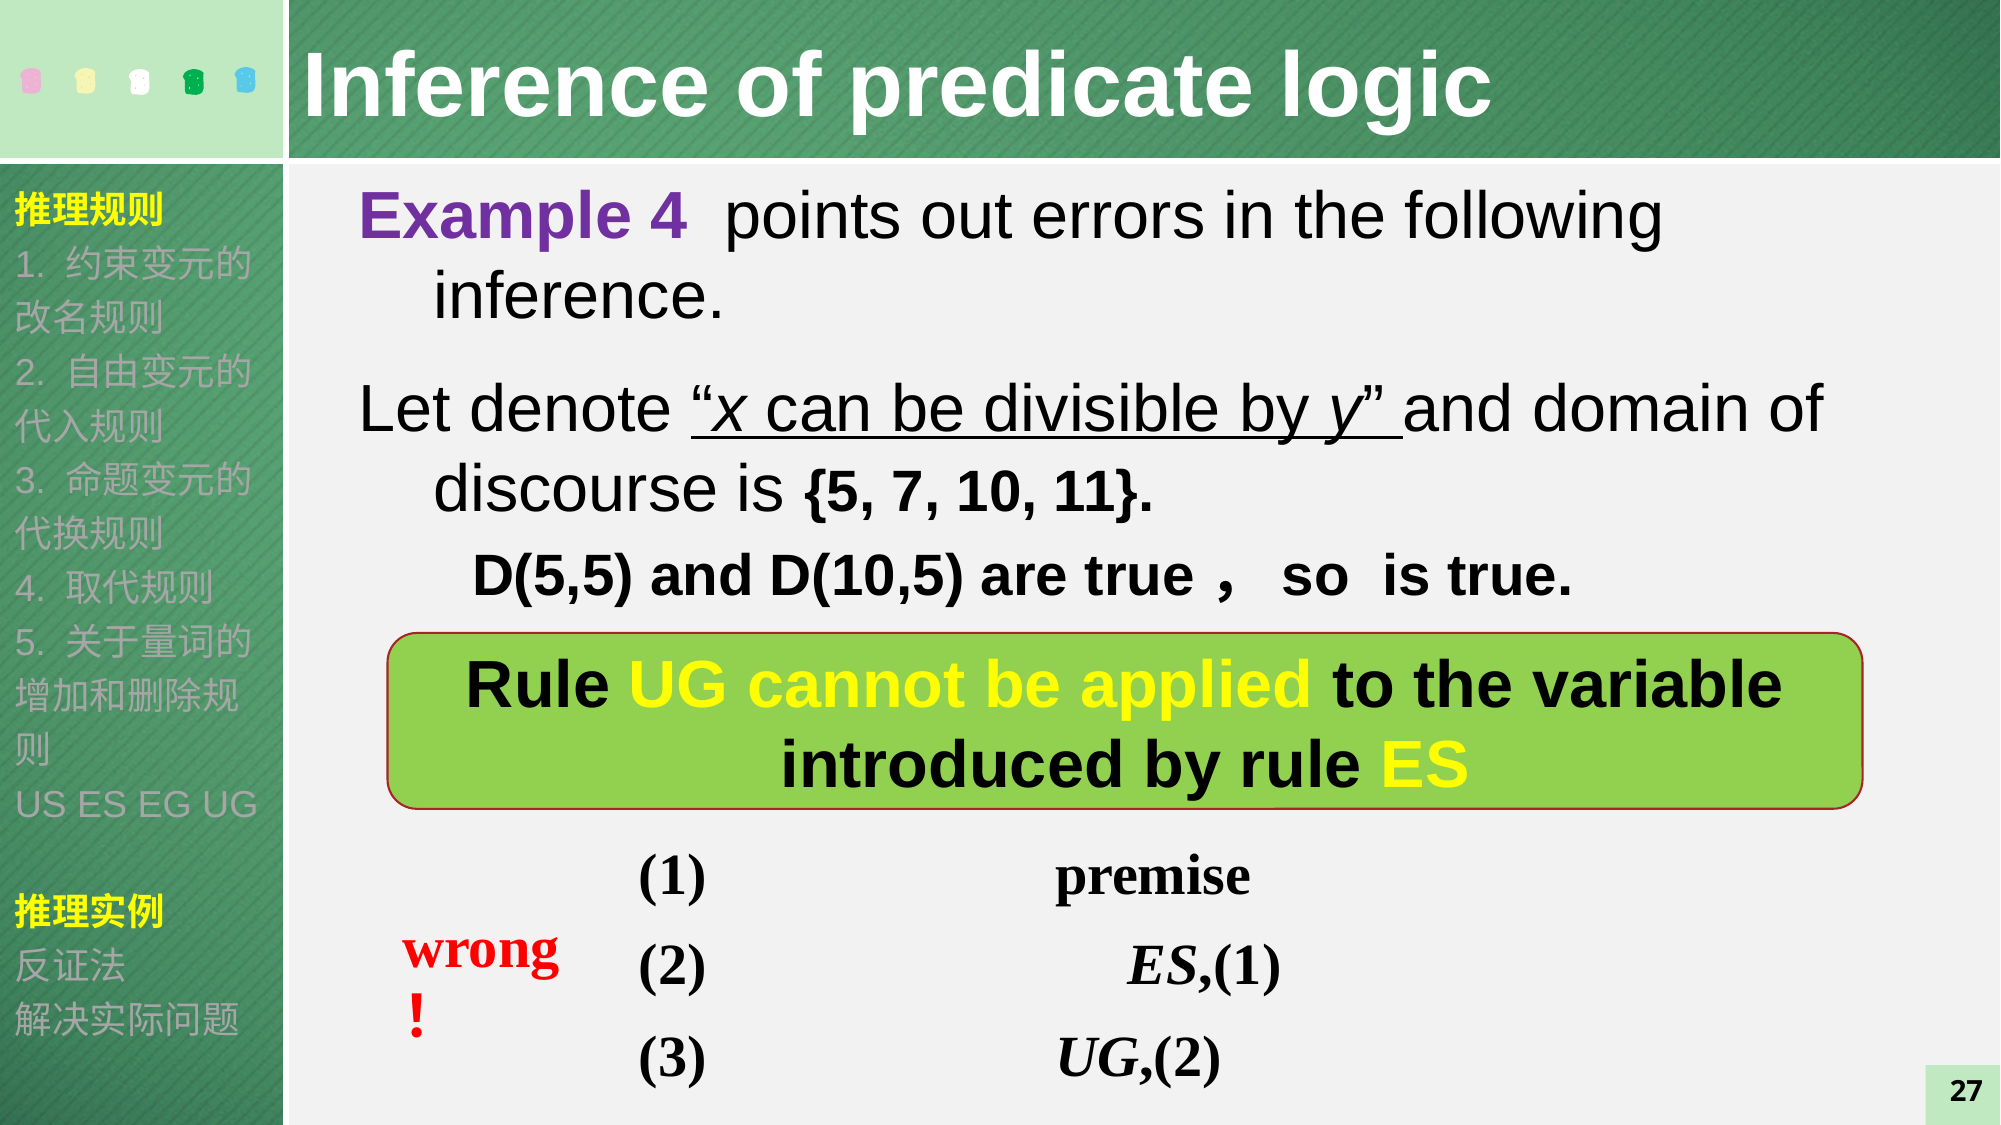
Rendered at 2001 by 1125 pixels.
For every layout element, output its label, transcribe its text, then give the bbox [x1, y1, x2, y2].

text_box Rule UG cannot be applied to the variable introduced by rule ES [386, 631, 1864, 810]
text_box Inference of predicate logic [288, 16, 1981, 142]
text_box wrong！ [387, 901, 600, 1057]
picture [0, 164, 283, 1125]
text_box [19, 65, 258, 95]
picture [289, 0, 2000, 158]
slide_number 27 [1925, 1065, 2000, 1125]
text_box 推理规则 1. 约束变元的改名规则 2. 自由变元的代入规则 3. 命题变元的代换规则 4. 取代规则 5. 关于量词的增加和删除规则 US ES EG UG 推理实例 反证法 解决实际问题 [0, 170, 277, 1103]
